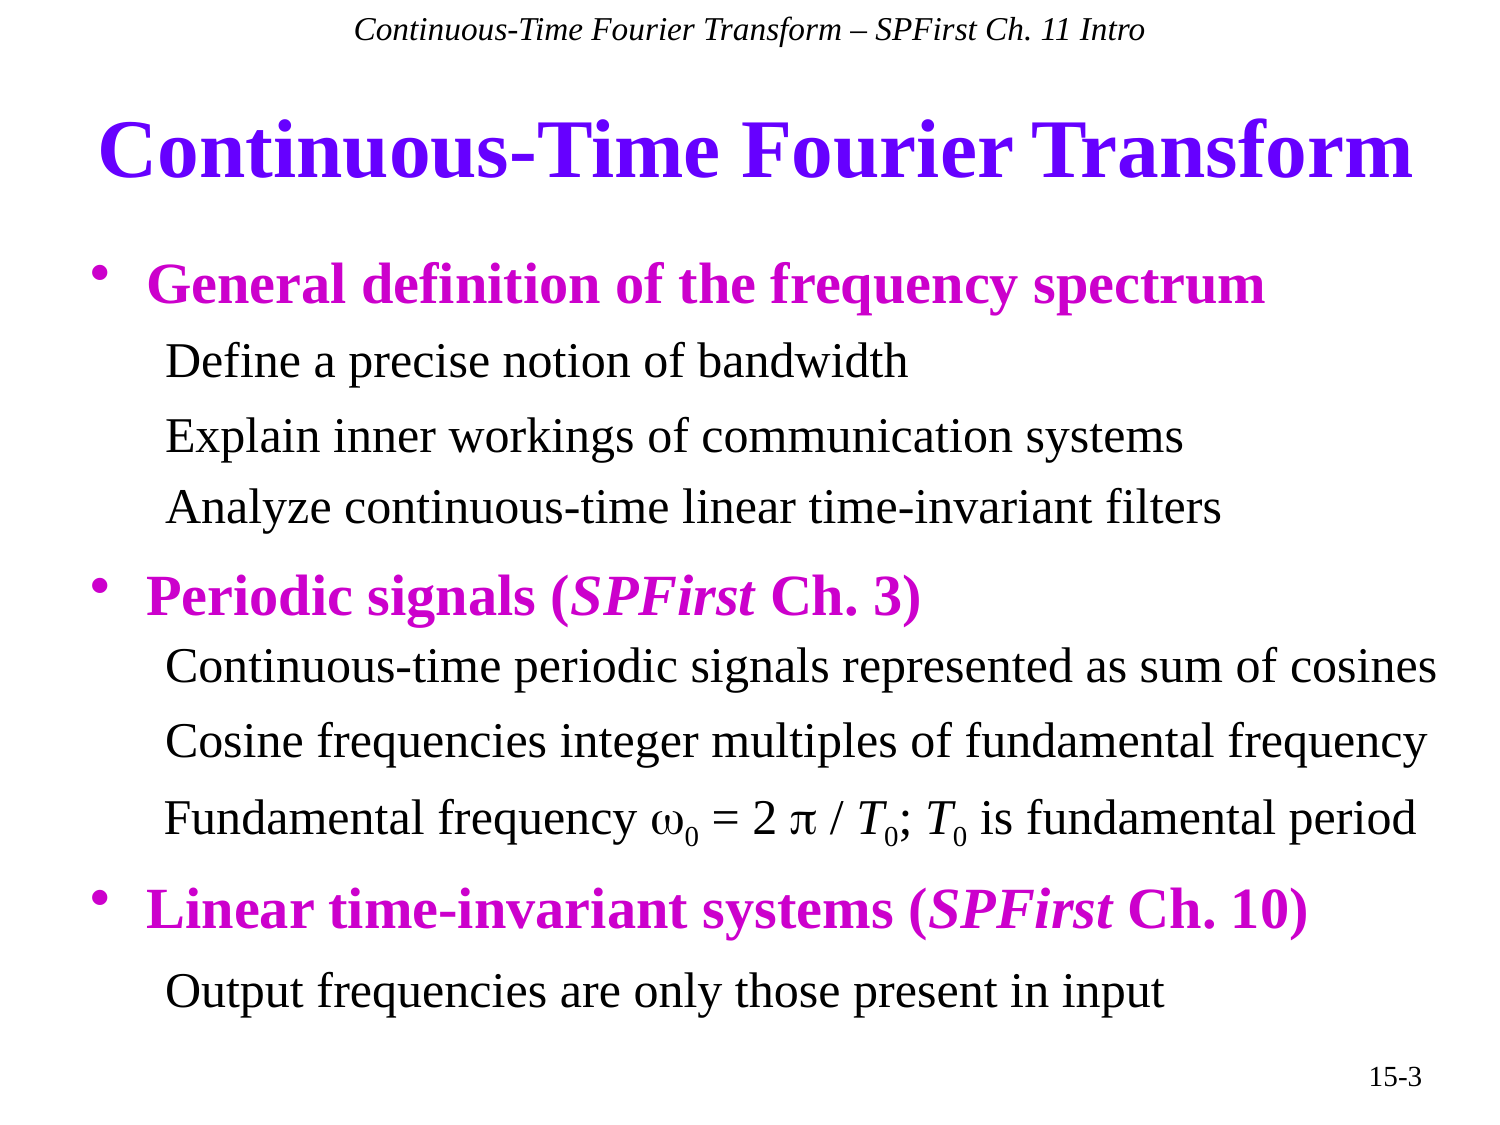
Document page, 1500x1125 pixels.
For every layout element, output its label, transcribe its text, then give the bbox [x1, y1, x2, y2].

text_box Continuous-Time Fourier Transform – SPFirst Ch. 11 Intro [0, 0, 1500, 55]
title Continuous-Time Fourier Transform [75, 55, 1438, 237]
text_box Analyze continuous-time linear time-invariant filters [74, 466, 1488, 554]
text_box Linear time-invariant systems (SPFirst Ch. 10) [74, 862, 1488, 949]
text_box Periodic signals (SPFirst Ch. 3) [74, 554, 1488, 624]
text_box Define a precise notion of bandwidth [74, 319, 1488, 394]
list General definition of the frequency spectrum [75, 237, 1438, 319]
text_box Output frequencies are only those present in input [74, 949, 1488, 1038]
text_box Fundamental frequency w0 = 2 p / T0; T0 is fundamental period [73, 776, 1487, 877]
slide_number 15-3 [1124, 1049, 1438, 1125]
text_box Explain inner workings of communication systems [74, 394, 1488, 466]
text_box Continuous-time periodic signals represented as sum of cosines [74, 624, 1488, 699]
text_box Cosine frequencies integer multiples of fundamental frequency [74, 699, 1488, 788]
